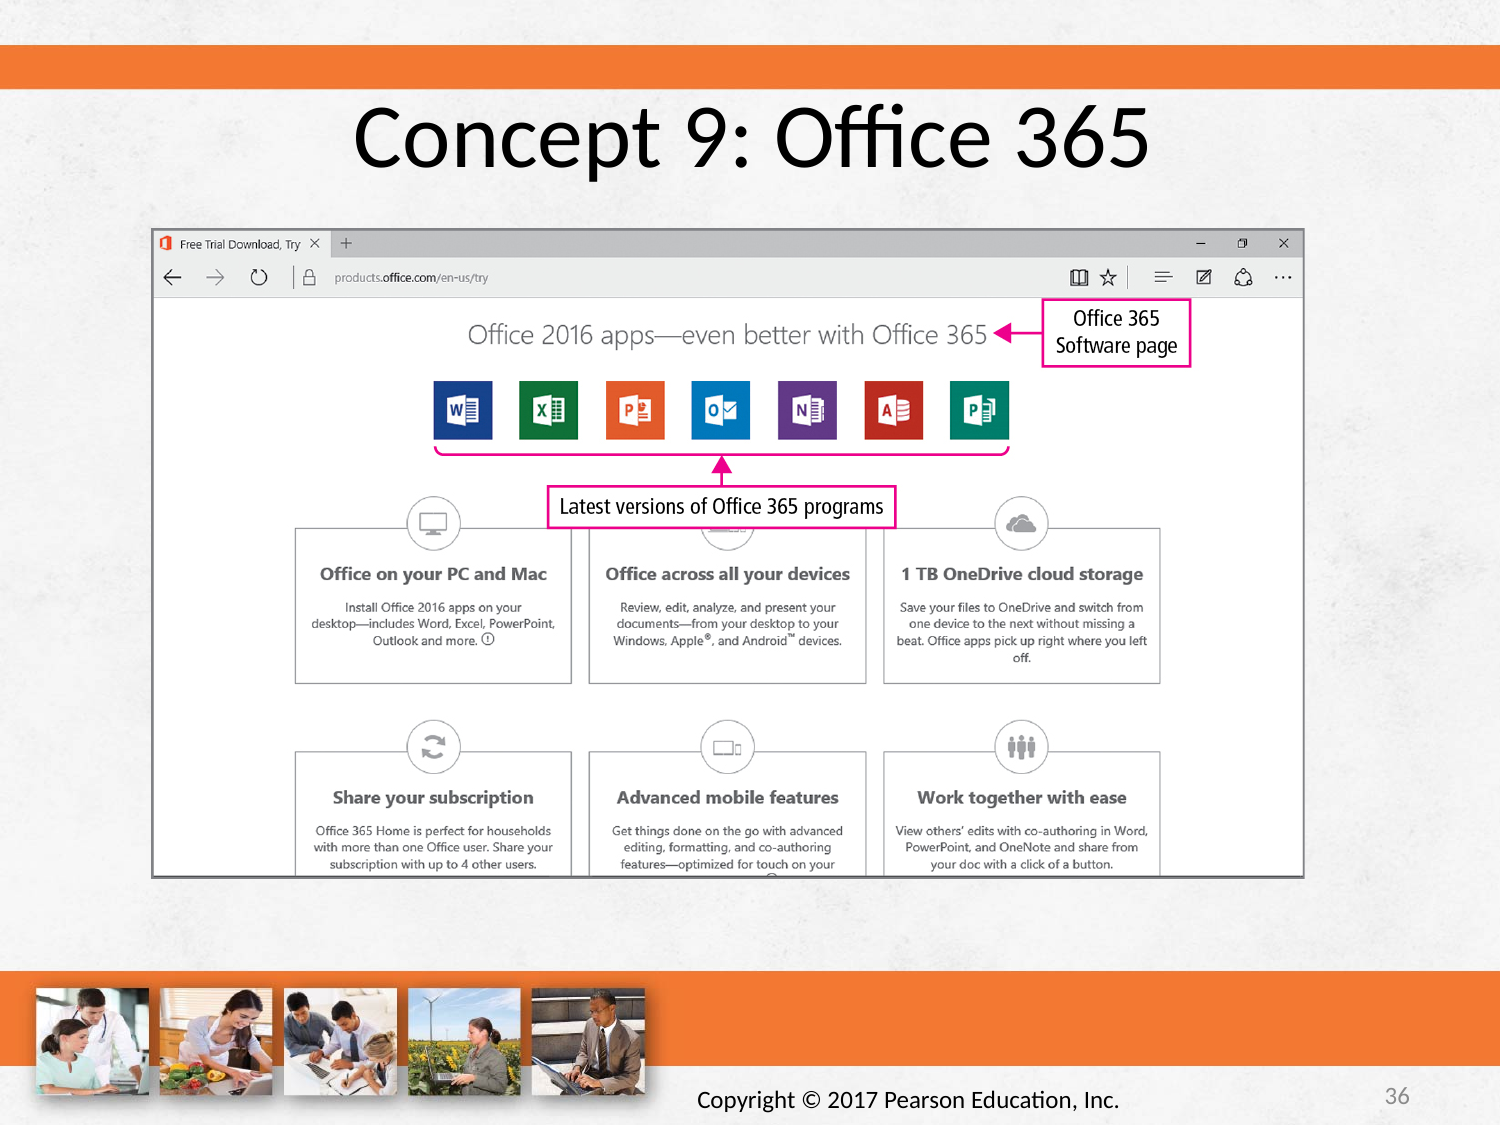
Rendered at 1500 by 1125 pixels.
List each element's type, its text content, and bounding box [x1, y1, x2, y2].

footer Copyright © 2017 Pearson Education, Inc. [649, 1053, 1175, 1114]
slide_number 36 [1074, 1065, 1425, 1125]
picture [0, 0, 1500, 1125]
title Concept 9: Office 365 [108, 49, 1401, 213]
